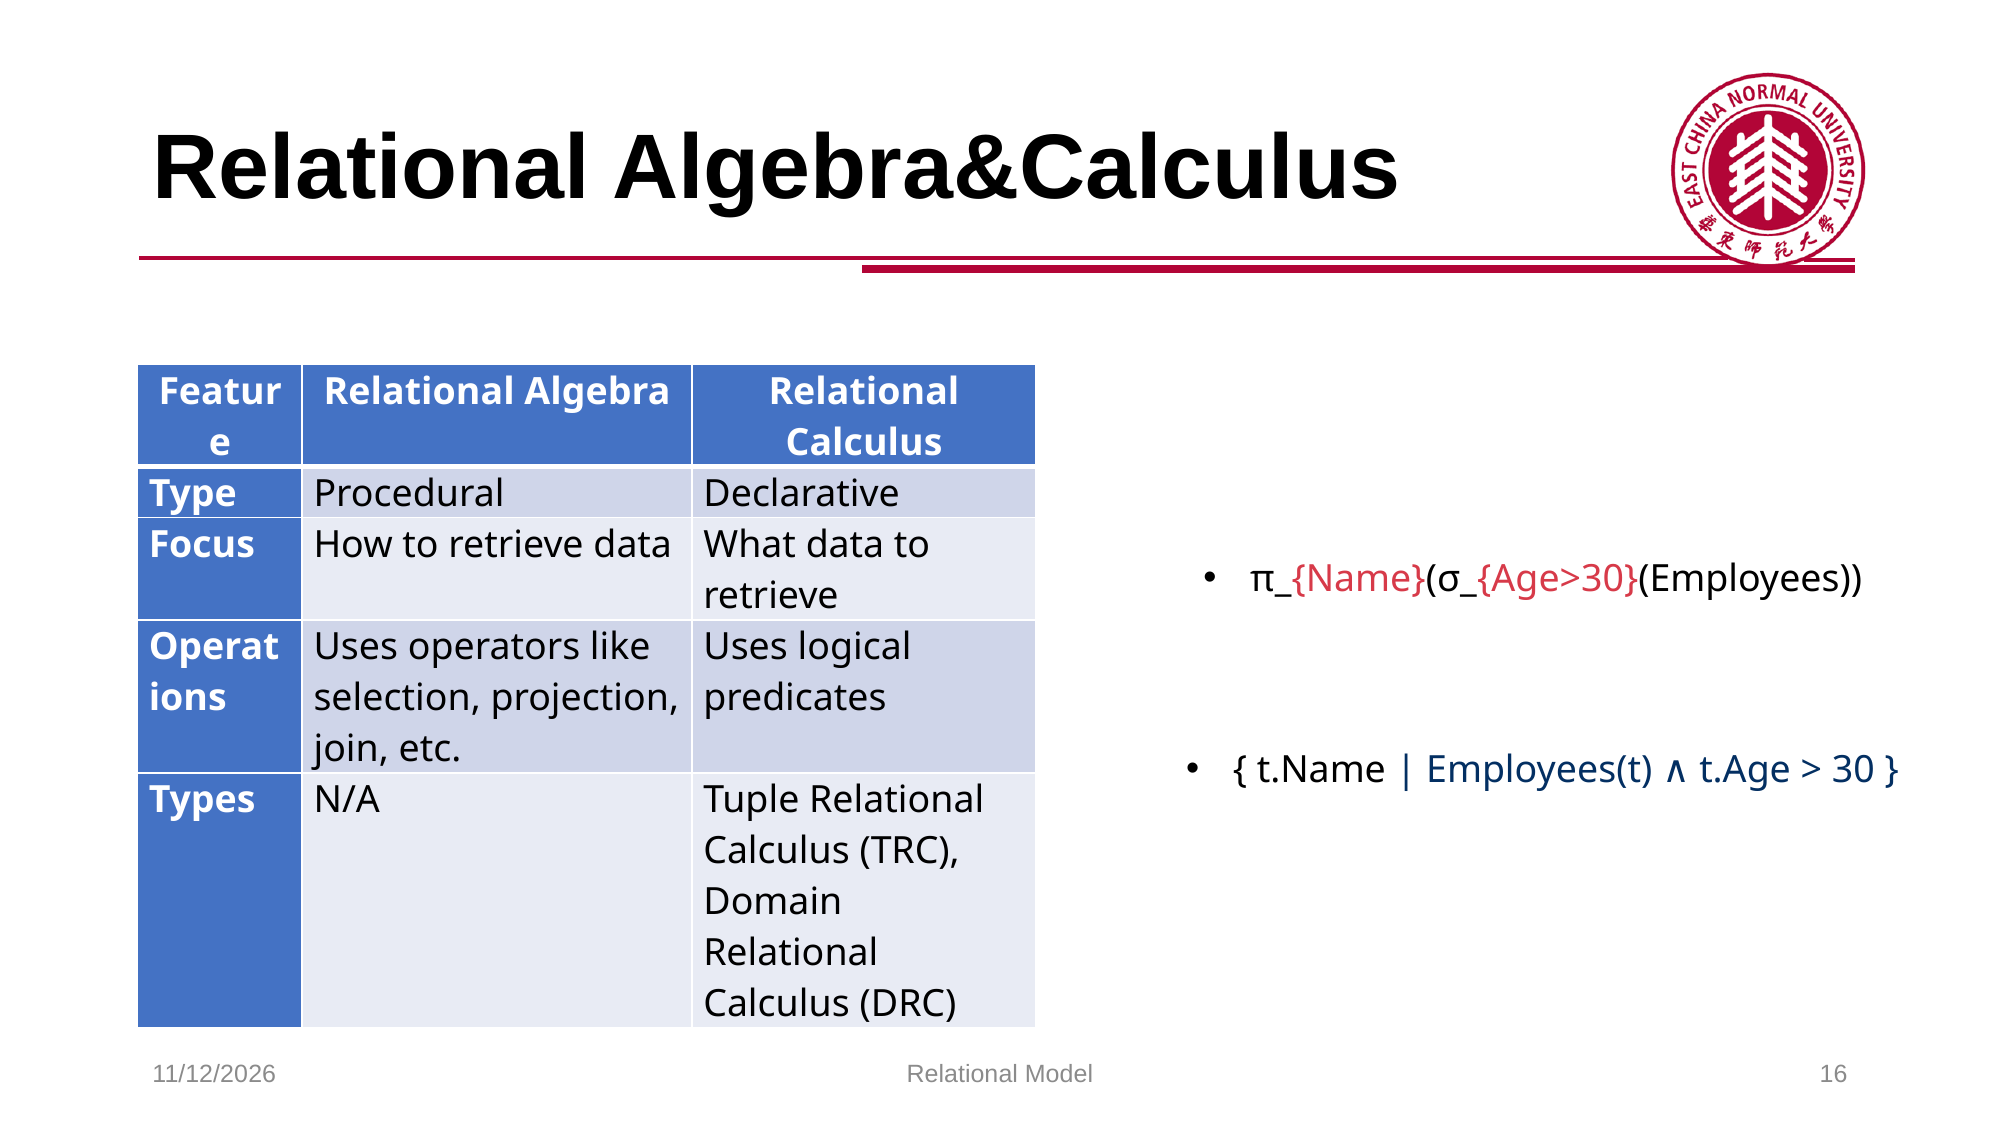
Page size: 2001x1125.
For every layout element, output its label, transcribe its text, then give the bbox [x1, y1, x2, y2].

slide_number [137, 1042, 588, 1103]
text_box { t.Name | Employees(t) ∧ t.Age > 30 } [1096, 701, 2000, 893]
text_box π_{Name}(σ_{Age>30}(Employees)) [1113, 510, 2000, 701]
footer Relational Model [662, 1042, 1338, 1103]
table_cell Focus [138, 518, 301, 619]
table_cell Uses operators like selection, projection, join, etc. [303, 621, 691, 772]
table_header Feature [138, 365, 301, 464]
table_cell Uses logical predicates [693, 621, 1035, 772]
title Relational Algebra&Calculus [137, 59, 1863, 278]
table_cell Type [138, 469, 301, 517]
picture [1658, 60, 1876, 279]
table_cell N/A [303, 774, 691, 1027]
table_cell Types [138, 774, 301, 1027]
table_cell Tuple Relational Calculus (TRC), Domain Relational Calculus (DRC) [693, 774, 1035, 1027]
table_cell How to retrieve data [303, 518, 691, 619]
table_header Relational Calculus [693, 365, 1035, 464]
table_header Relational Algebra [303, 365, 691, 464]
slide_number 16 [1412, 1042, 1863, 1103]
table_cell Declarative [693, 469, 1035, 517]
table_cell Operations [138, 621, 301, 772]
table_cell What data to retrieve [693, 518, 1035, 619]
table_cell Procedural [303, 469, 691, 517]
